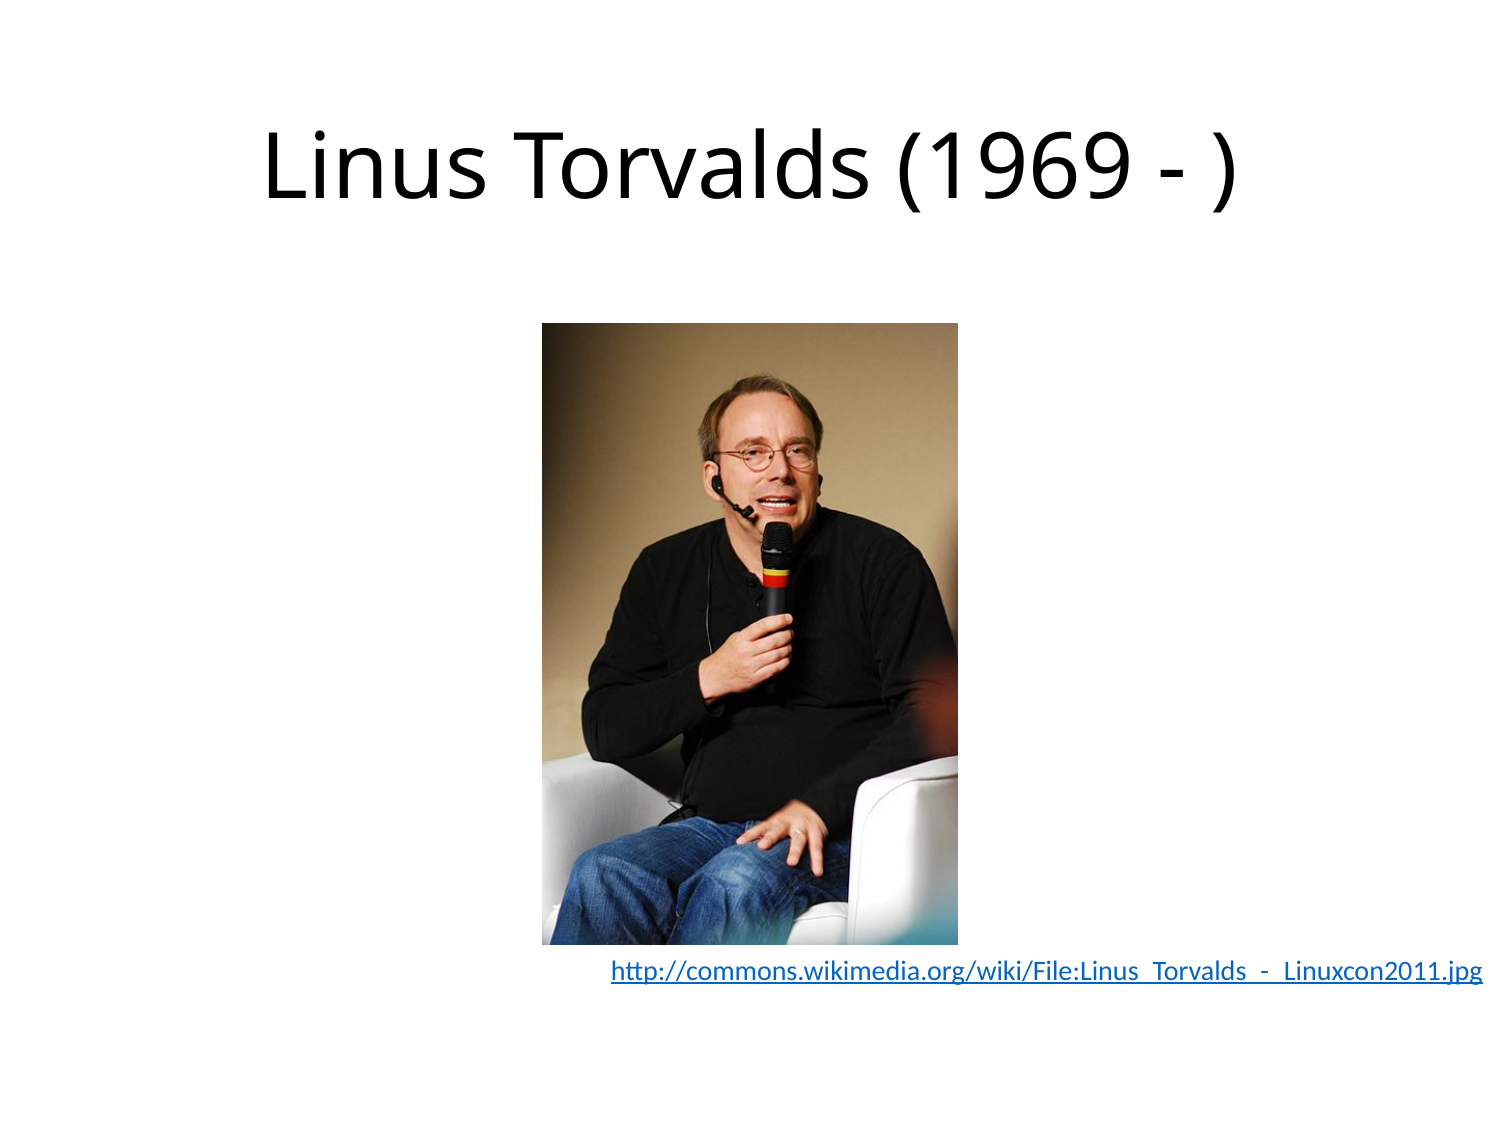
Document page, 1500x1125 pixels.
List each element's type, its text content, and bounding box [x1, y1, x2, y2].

picture [542, 323, 958, 945]
text_box http://commons.wikimedia.org/wiki/File:Linus_Torvalds_-_Linuxcon2011.jpg [596, 944, 1500, 1027]
title Linus Torvalds (1969 - ) [103, 59, 1397, 278]
